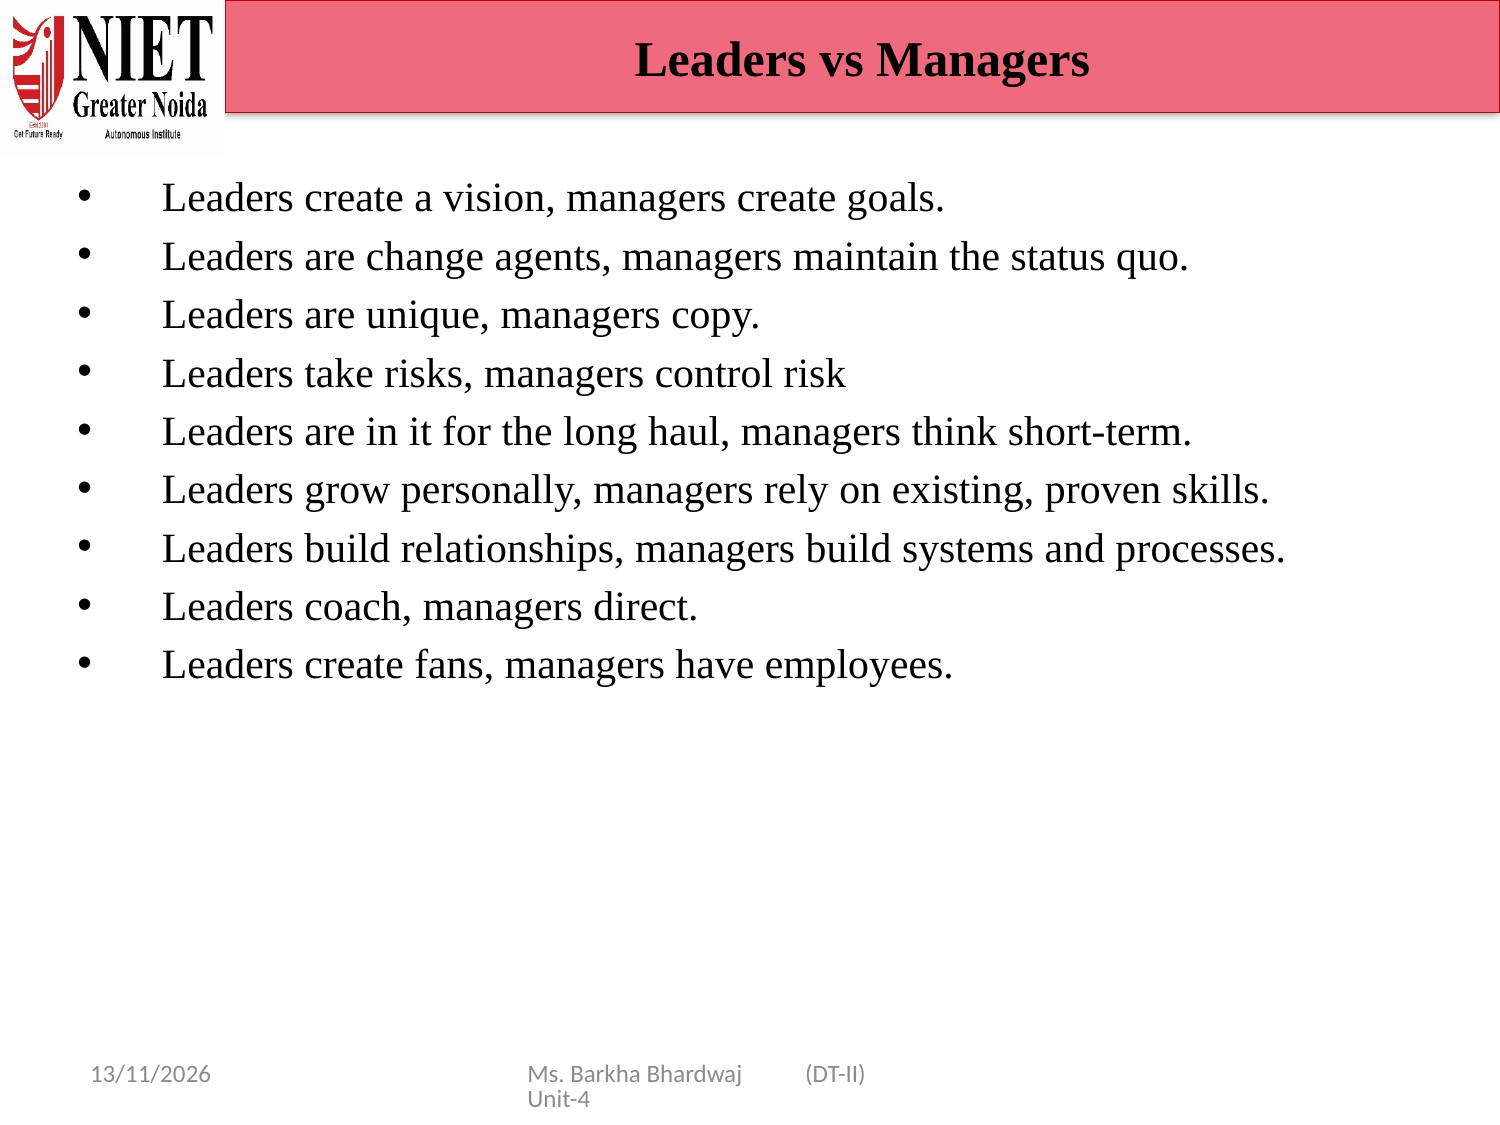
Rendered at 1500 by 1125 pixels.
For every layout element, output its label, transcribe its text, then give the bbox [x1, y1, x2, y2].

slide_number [75, 1042, 425, 1103]
list Leaders create a vision, managers create goals. Leaders are change agents, managers maintain the status quo. Leaders are unique, managers copy. Leaders take risks, managers control risk Leaders are in it for the long haul, managers think short-term. Leaders grow personally, managers rely on existing, proven skills. Leaders build relationships, managers build systems and processes. Leaders coach, managers direct. Leaders create fans, managers have employees. [62, 162, 1450, 1025]
footer Ms. Barkha Bhardwaj (DT-II) Unit-4 [512, 1042, 988, 1103]
picture [0, 0, 226, 156]
text_box Leaders vs Managers [226, 0, 1500, 113]
